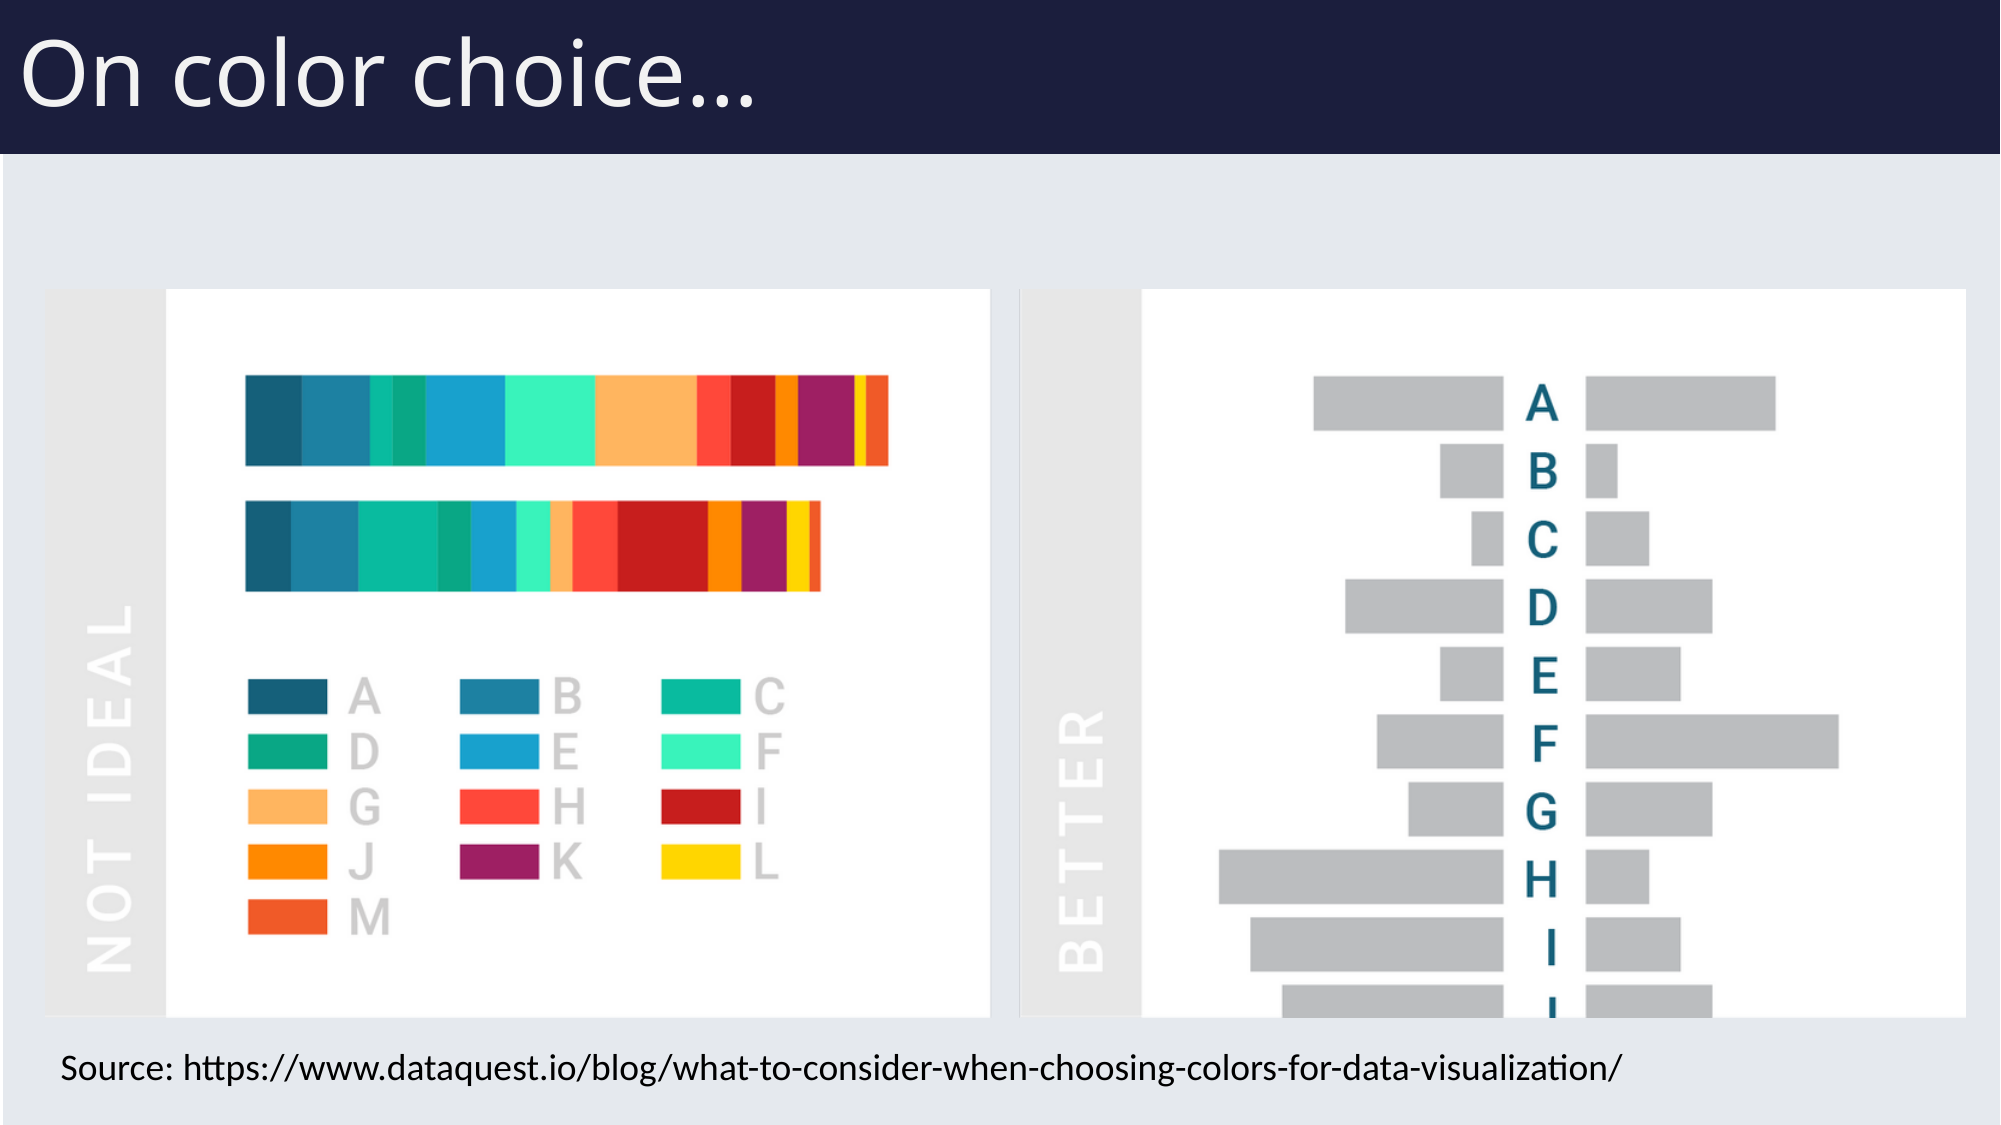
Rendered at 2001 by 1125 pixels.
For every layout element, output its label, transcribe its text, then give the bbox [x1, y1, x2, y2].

text_box On color choice… [3, 0, 1884, 186]
text_box [3, 155, 2000, 1125]
text_box Source: https://www.dataquest.io/blog/what-to-consider-when-choosing-colors-for-data-visualization/ [45, 1035, 1711, 1096]
picture [45, 289, 1966, 1018]
text_box [1884, 0, 2000, 155]
